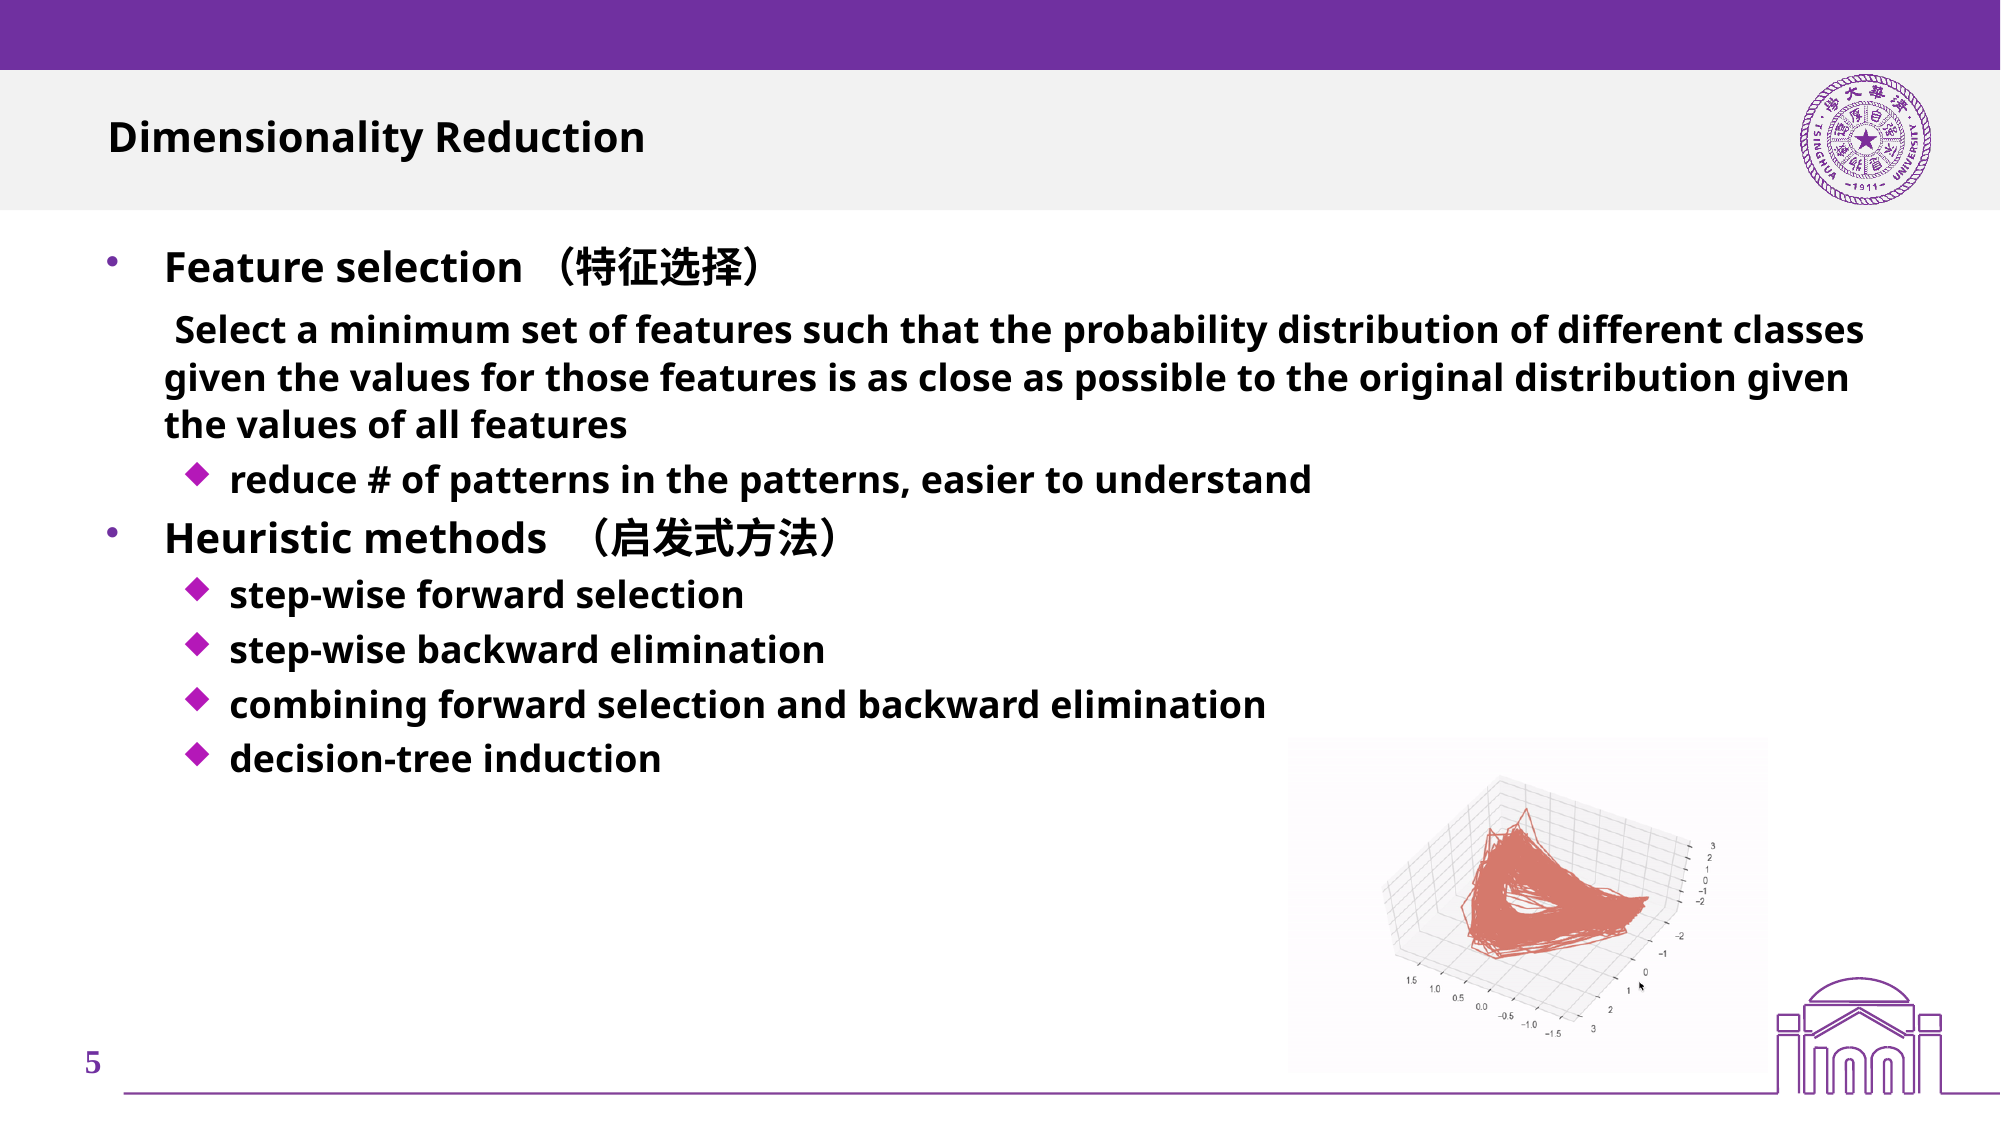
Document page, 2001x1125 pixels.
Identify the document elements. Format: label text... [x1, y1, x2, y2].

title Dimensionality Reduction [92, 60, 1794, 212]
picture [1287, 736, 1768, 1073]
list Feature selection（特征选择） Select a minimum set of features such that the probability distribution of different classes given the values for those features is as close as possible to the original distribution given the values of all features reduce # of patterns in the patterns, easier to understand Heuristic methods （启发式方法） step-wise forward selection step-wise backward elimination combining forward selection and backward elimination decision-tree induction [92, 230, 1940, 1096]
picture [1800, 74, 1931, 205]
